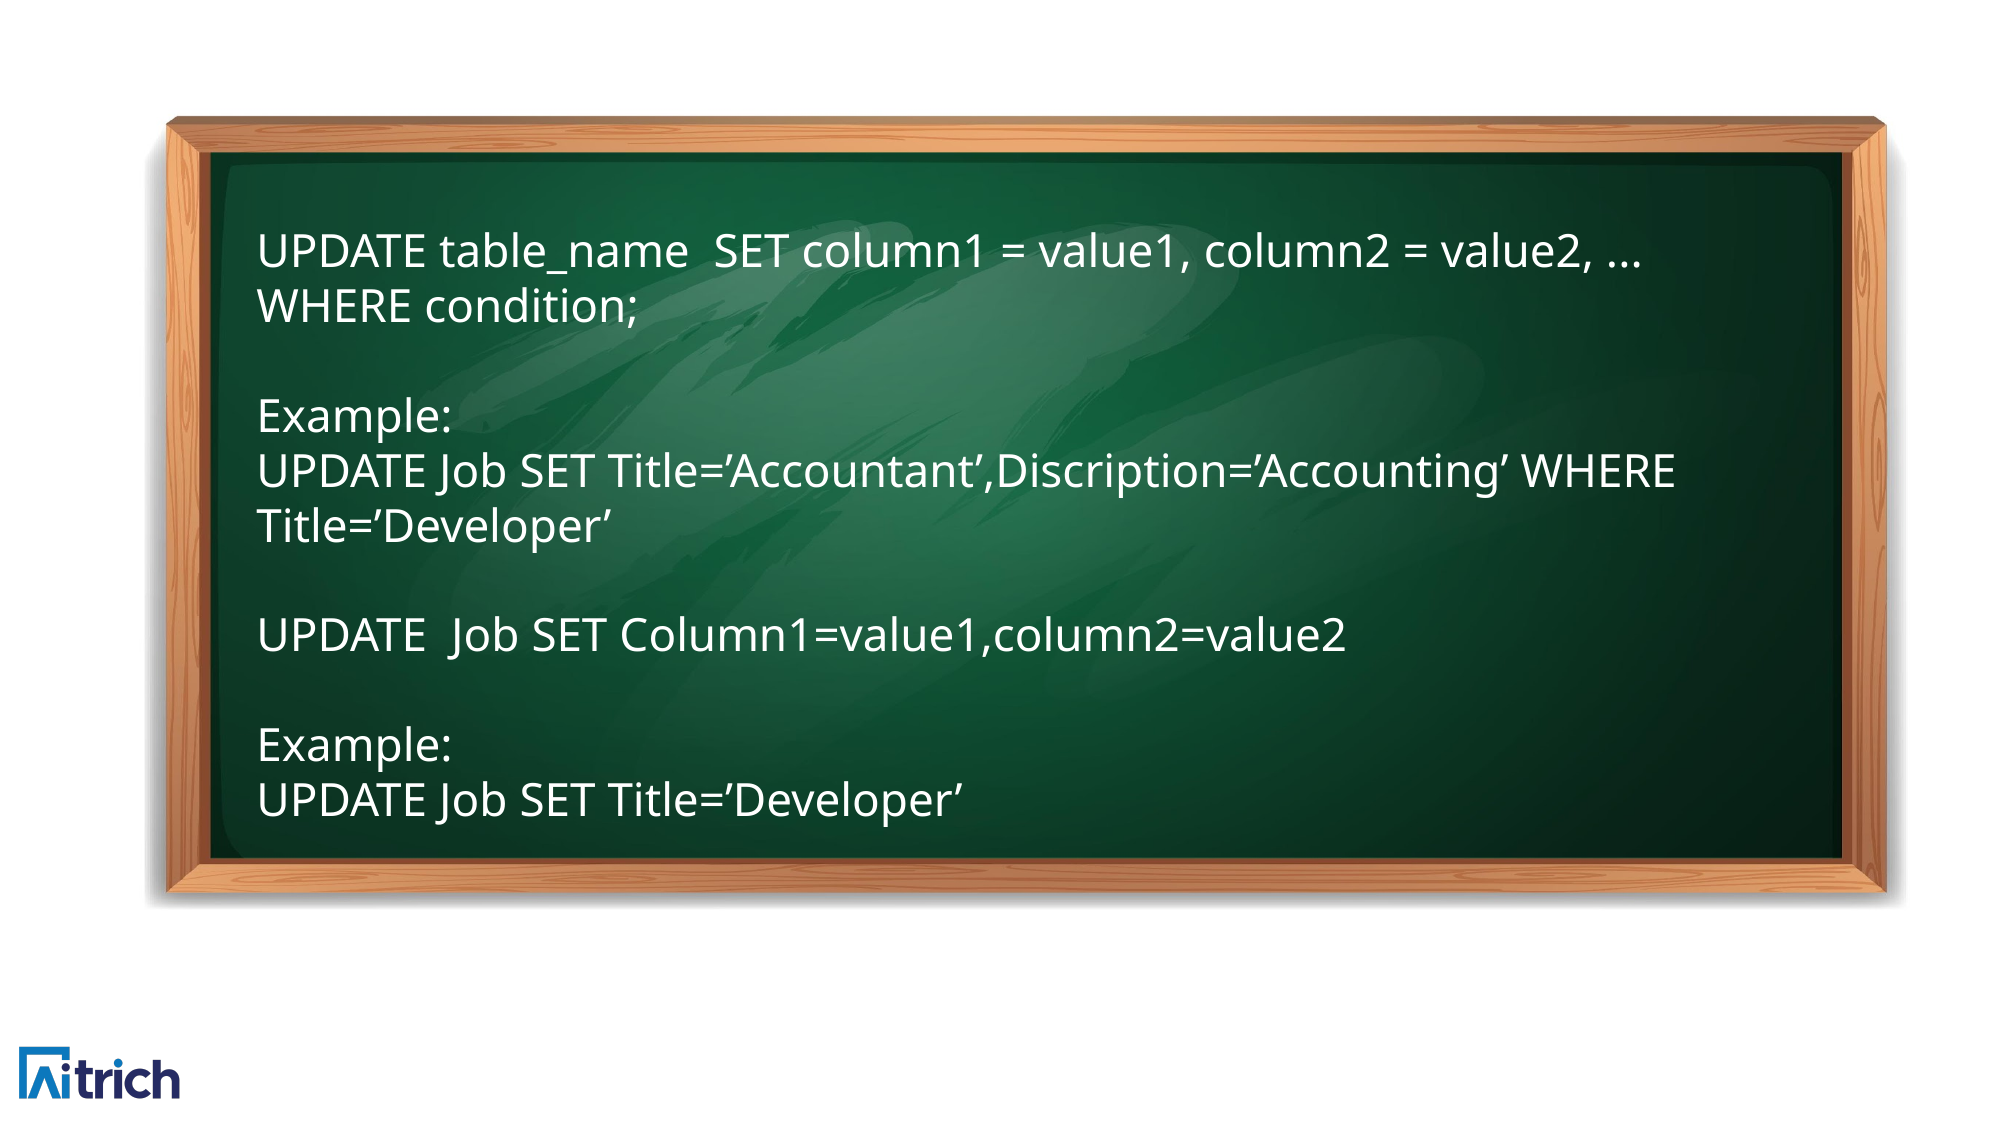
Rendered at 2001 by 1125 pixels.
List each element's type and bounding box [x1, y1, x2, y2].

list [109, 100, 1943, 925]
picture [17, 1045, 181, 1100]
